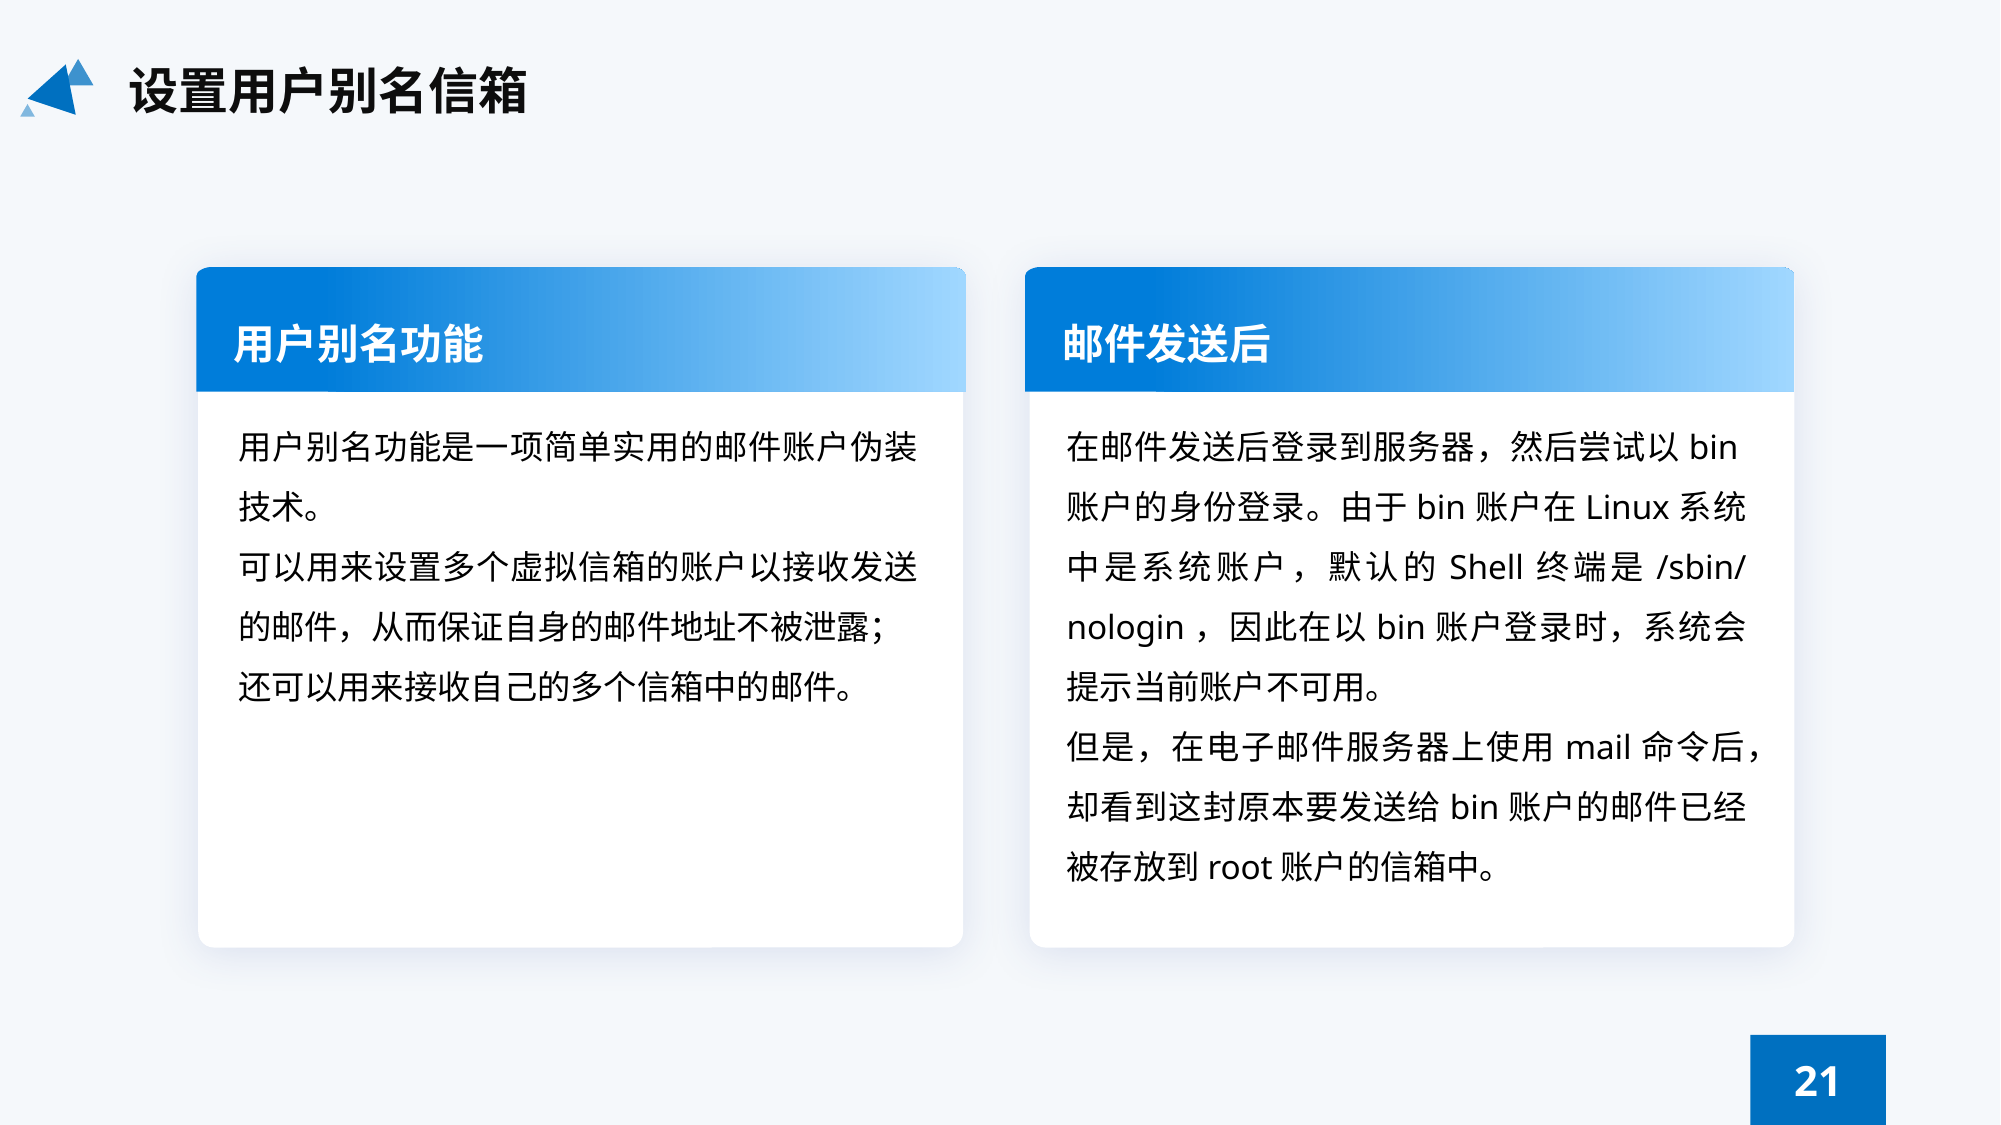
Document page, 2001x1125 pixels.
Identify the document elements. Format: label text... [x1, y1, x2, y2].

text_box 用户别名功能是一项简单实用的邮件账户伪装技术。 可以用来设置多个虚拟信箱的账户以接收发送的邮件，从而保证自身的邮件地址不被泄露； 还可以用来接收自己的多个信箱中的邮件。 [223, 399, 933, 714]
text_box [1028, 393, 1796, 949]
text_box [20, 58, 94, 117]
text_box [1750, 1034, 1886, 1125]
text_box [197, 393, 965, 949]
text_box 在邮件发送后登录到服务器，然后尝试以bin账户的身份登录。由于bin账户在Linux系统中是系统账户，默认的Shell终端是/sbin/nologin，因此在以bin账户登录时，系统会提示当前账户不可用。 但是，在电子邮件服务器上使用mail命令后，却看到这封原本要发送给bin账户的邮件已经被存放到root账户的信箱中。 [1051, 399, 1762, 894]
text_box 用户别名功能 [219, 310, 500, 376]
text_box [195, 265, 967, 393]
text_box 邮件发送后 [1047, 310, 1287, 376]
text_box 设置用户别名信箱 [113, 52, 854, 127]
text_box [1023, 265, 1796, 393]
